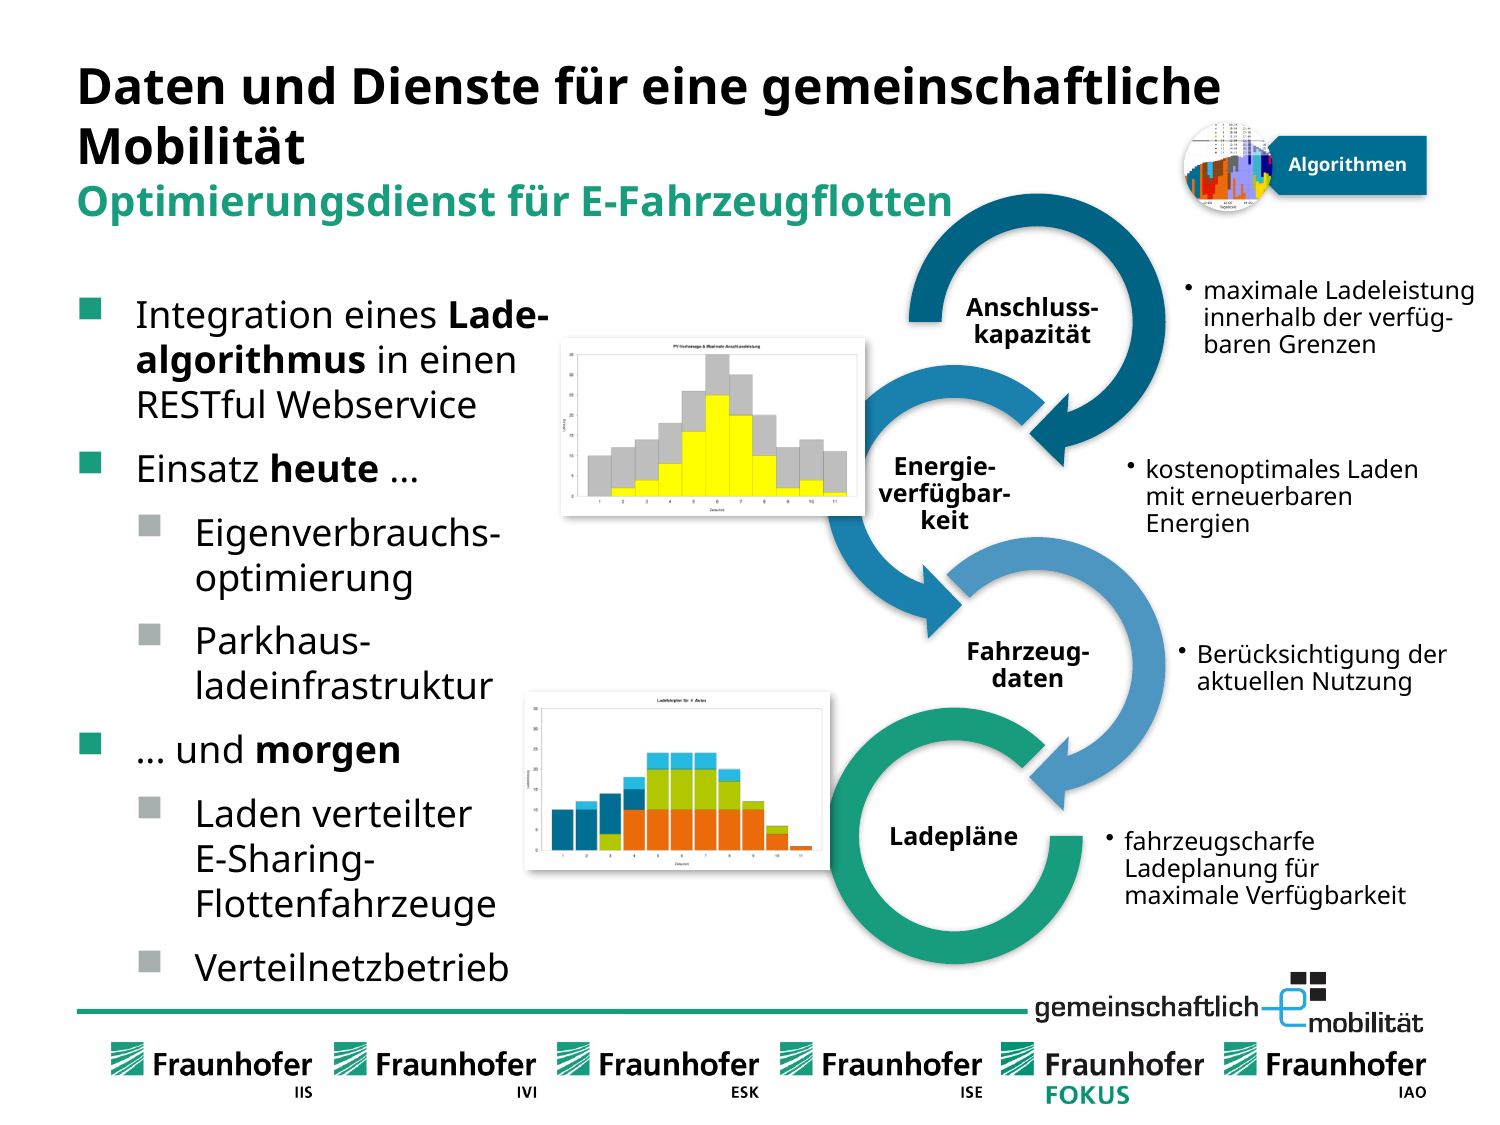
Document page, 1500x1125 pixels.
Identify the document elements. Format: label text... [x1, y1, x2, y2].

picture [560, 337, 865, 516]
picture [332, 1040, 537, 1099]
picture [778, 1040, 983, 1099]
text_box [572, 172, 1500, 965]
picture [525, 692, 830, 870]
list Integration eines Lade-algorithmus in einen RESTful Webservice Einsatz heute ... Eigenverbrauchs-optimierung Parkhaus- ladeinfrastruktur ... und morgen Laden verteilter E-Sharing-Flottenfahrzeuge Verteilnetzbetrieb [76, 290, 632, 988]
picture [1001, 965, 1438, 1104]
picture [555, 1040, 760, 1099]
picture [109, 1040, 313, 1099]
title Daten und Dienste für eine gemeinschaftliche Mobilität Optimierungsdienst für E-Fahrzeugflotten [76, 54, 1423, 166]
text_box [1163, 77, 1459, 253]
